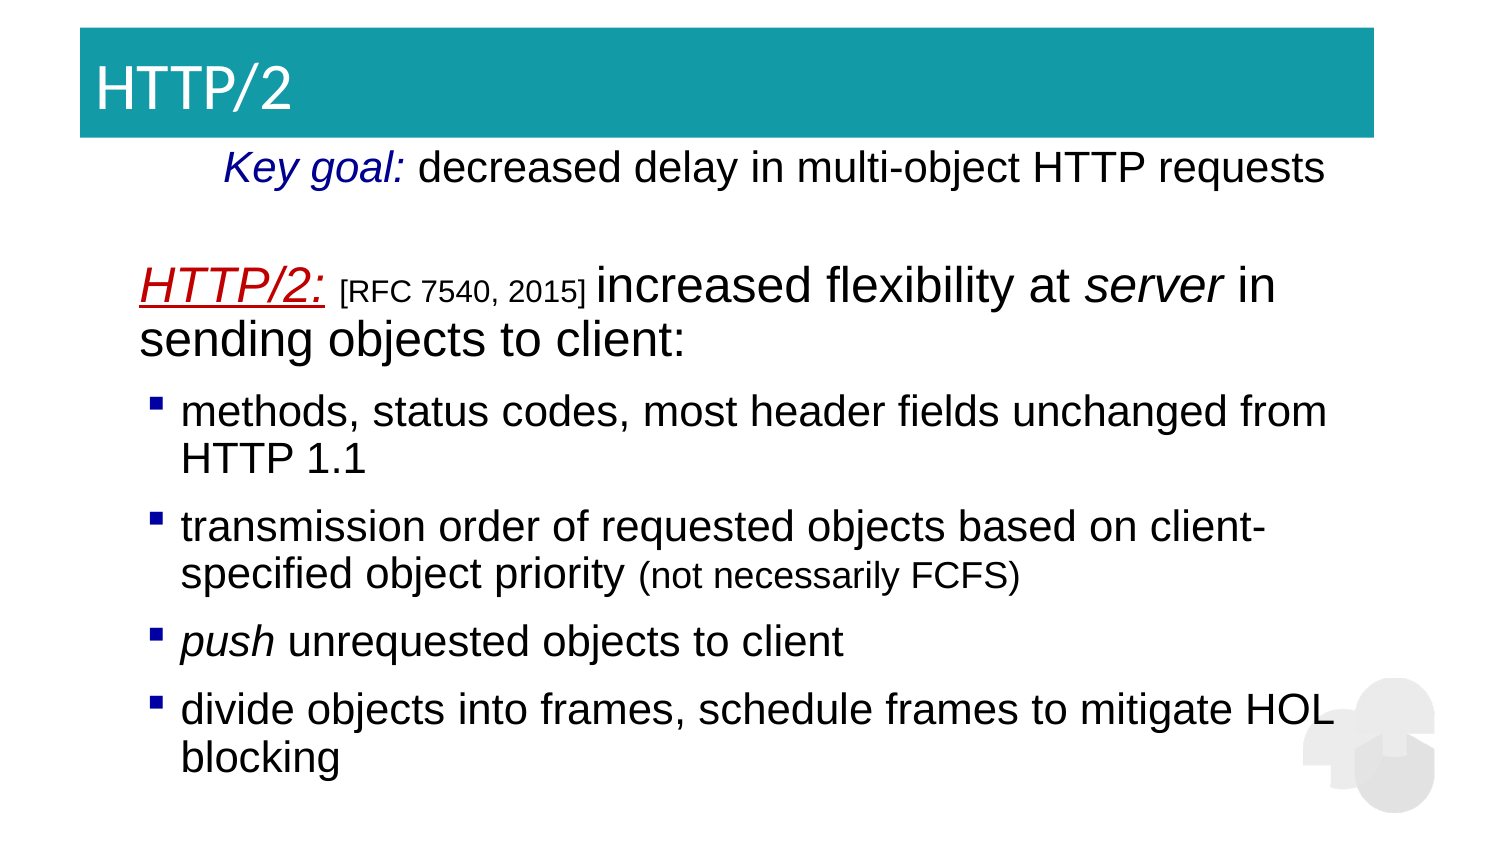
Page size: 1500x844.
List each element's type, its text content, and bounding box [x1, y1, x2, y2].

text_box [1303, 678, 1449, 813]
text_box HTTP/2: [RFC 7540, 2015] increased flexibility at server in sending objects to client: methods, status codes, most header fields unchanged from HTTP 1.1 transmission order of requested objects based on client-specified object priority (not necessarily FCFS) push unrequested objects to client divide objects into frames, schedule frames to mitigate HOL blocking [123, 252, 1411, 805]
title HTTP/2 [80, 27, 1374, 138]
text_box Key goal: decreased delay in multi-object HTTP requests [82, 137, 1451, 200]
